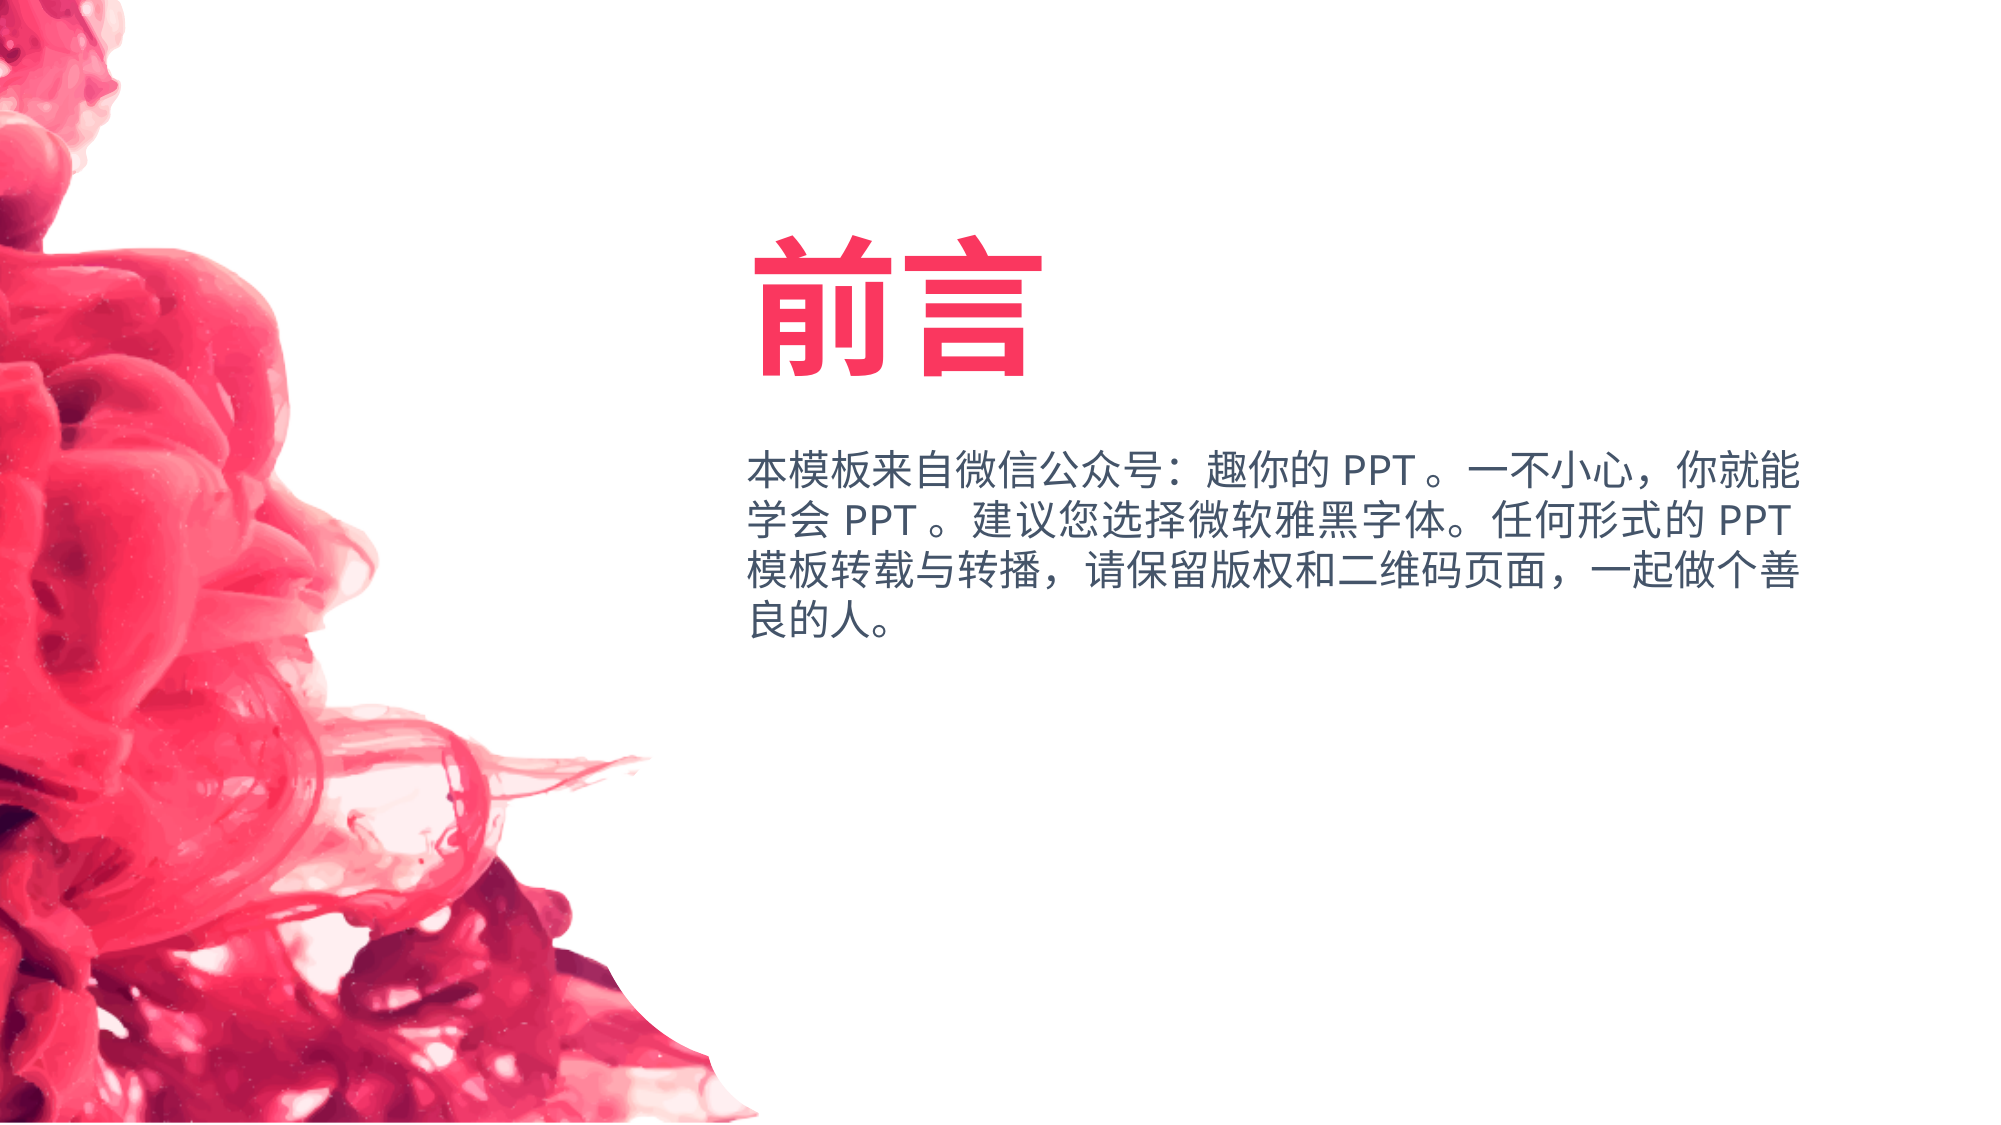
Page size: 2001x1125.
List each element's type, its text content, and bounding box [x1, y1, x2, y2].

text_box 本模板来自微信公众号：趣你的PPT。一不小心，你就能学会PPT。建议您选择微软雅黑字体。任何形式的PPT模板转载与转播，请保留版权和二维码页面，一起做个善良的人。 [886, 436, 1817, 652]
picture [0, 237, 886, 996]
text_box 前言 [733, 205, 1064, 401]
